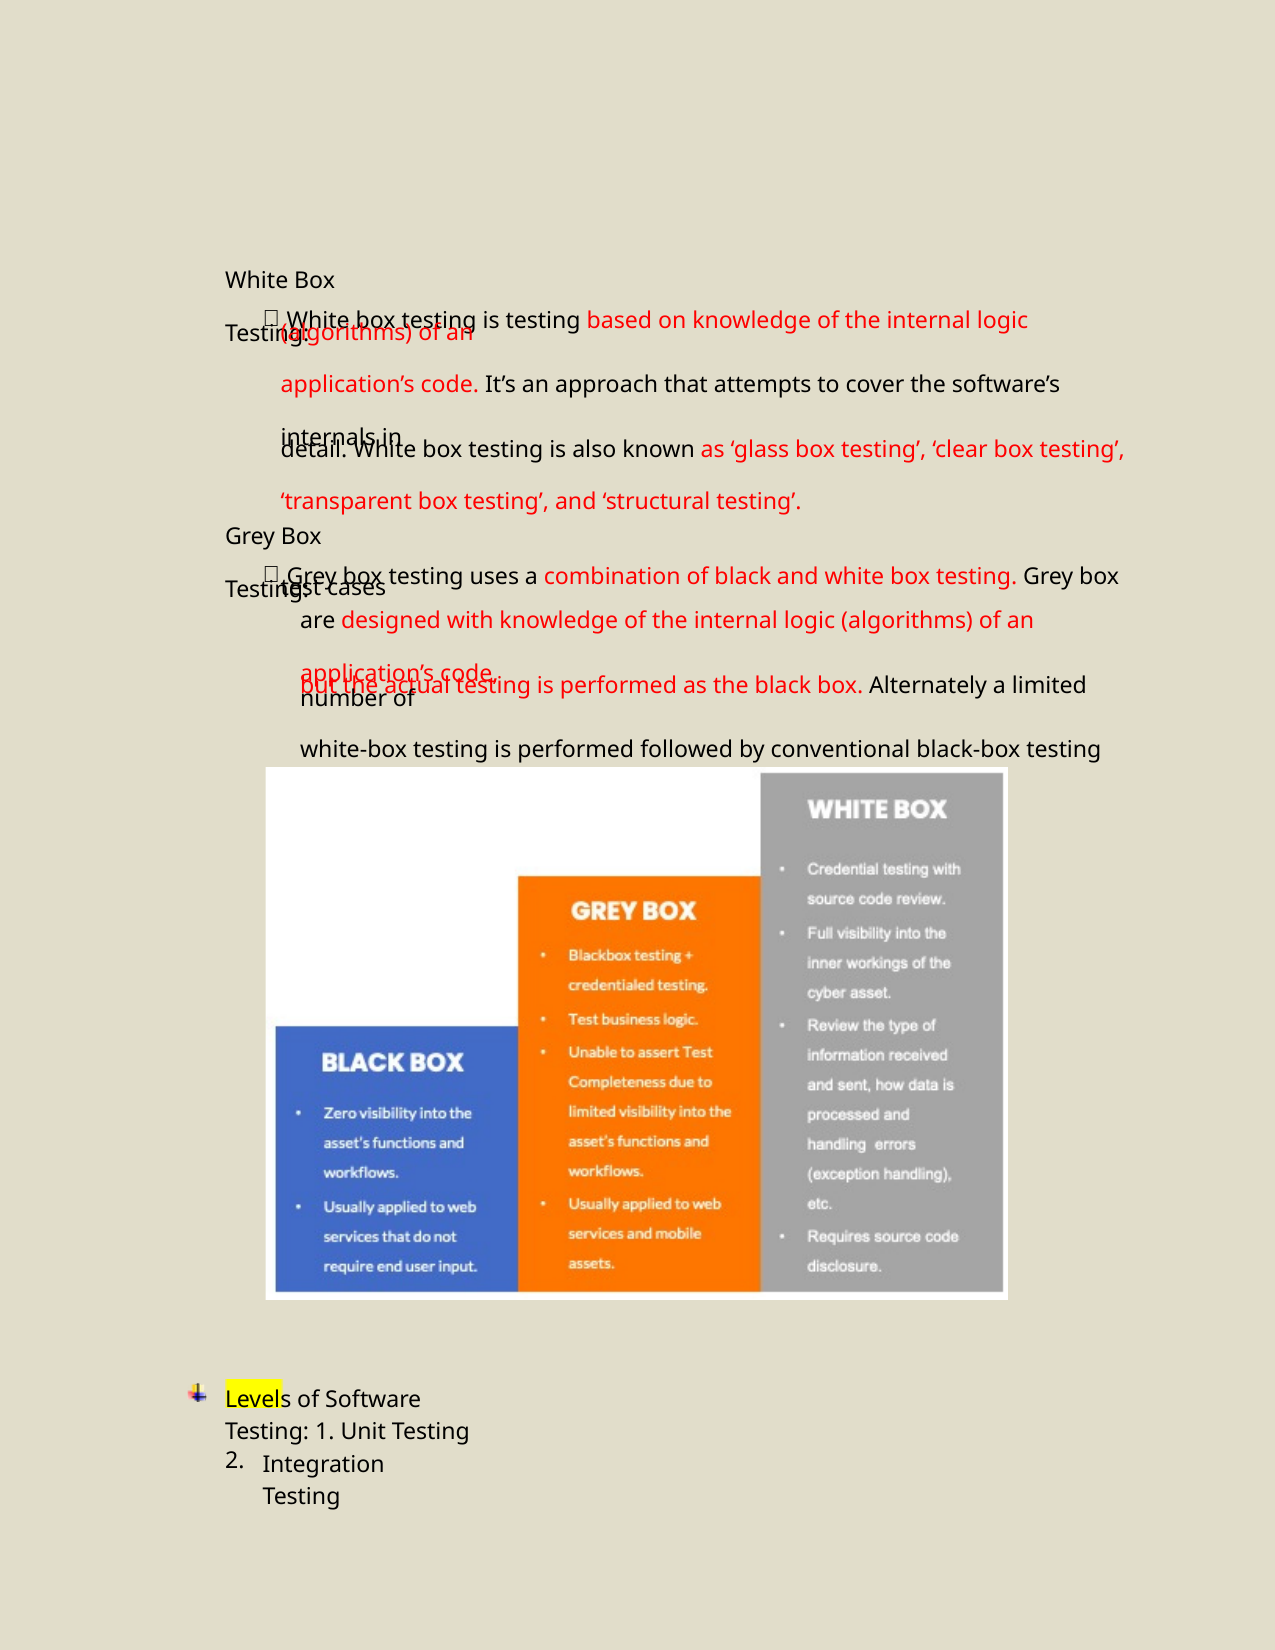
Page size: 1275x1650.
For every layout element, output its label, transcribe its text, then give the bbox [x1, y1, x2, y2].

text_box 2. [225, 1440, 250, 1474]
text_box  [262, 533, 281, 587]
text_box Integration Testing [262, 1444, 448, 1509]
text_box White Box Testing: [225, 240, 414, 347]
text_box White box testing is testing based on knowledge of the internal logic (algorithms) of an application’s code. It’s an approach that attempts to cover the software’s internals in detail. White box testing is also known as ‘glass box testing’, ‘clear box testing’, ‘transparent box testing’, and ‘structural testing’. [280, 322, 1131, 514]
text_box Grey box testing uses a combination of black and white box testing. Grey box test cases [280, 577, 1135, 601]
text_box [265, 767, 1008, 1300]
text_box Grey Box Testing: [225, 495, 401, 602]
text_box are designed with knowledge of the internal logic (algorithms) of an application’s code, but the actual testing is performed as the black box. Alternately a limited number of white-box testing is performed followed by conventional black-box testing [300, 580, 1131, 763]
text_box  [262, 278, 281, 332]
text_box Levels of Software Testing: 1. Unit Testing [225, 1379, 491, 1445]
text_box [187, 1382, 207, 1402]
footer Mr. RANJIT KUMBHAR 7757962804 [512, 1042, 988, 1103]
